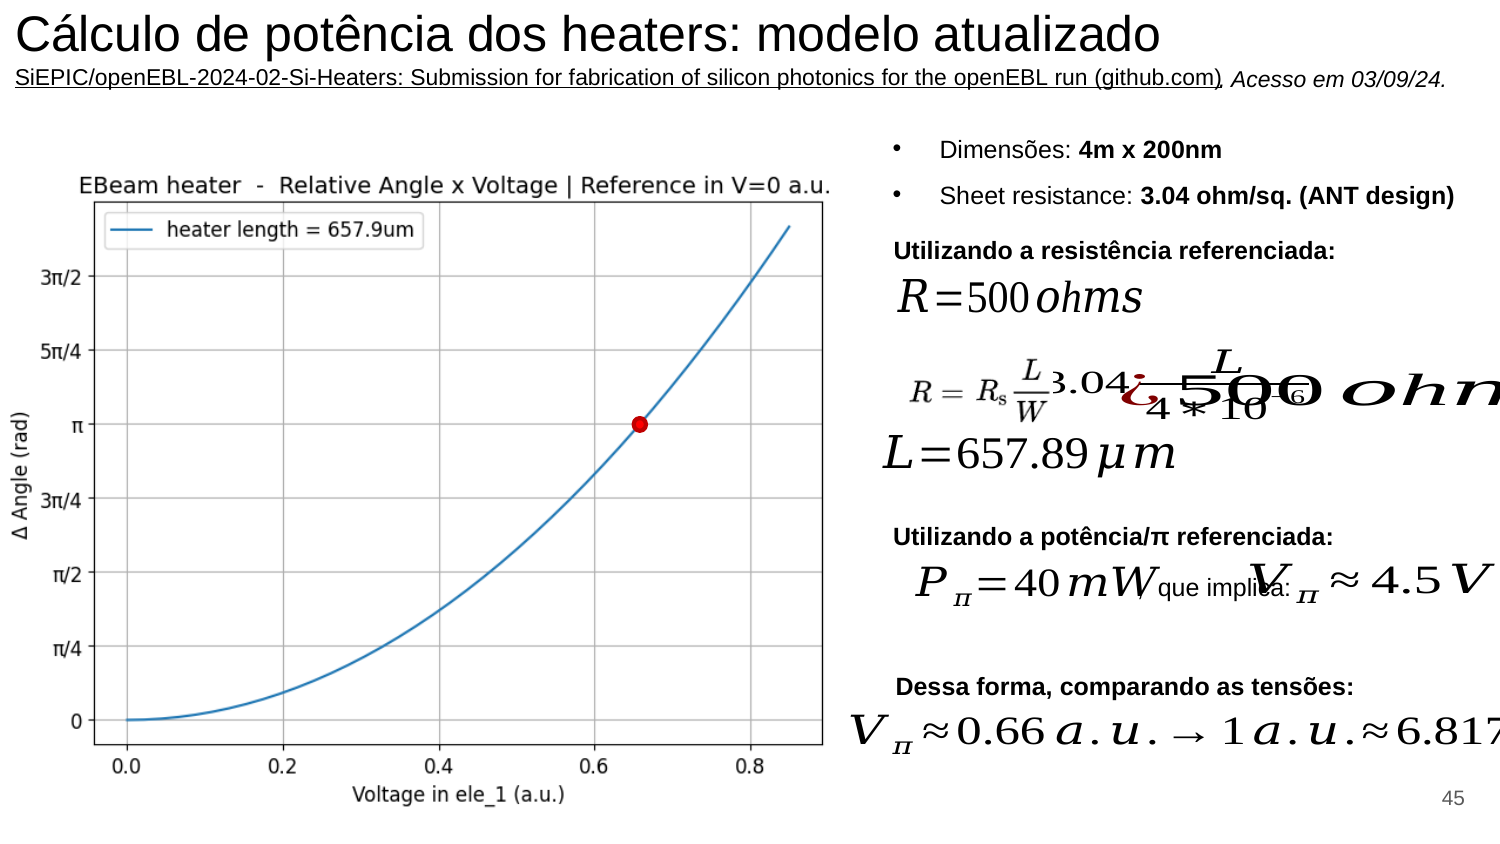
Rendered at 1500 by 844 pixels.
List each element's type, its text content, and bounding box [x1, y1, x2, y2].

picture [973, 343, 1054, 438]
picture [0, 164, 849, 818]
text_box , que implica: [1122, 564, 1335, 610]
text_box Utilizando a potência/π referenciada: [878, 512, 1350, 558]
text_box SiEPIC/openEBL-2024-02-Si-Heaters: Submission for fabrication of silicon photonics for the openEBL run (github.com) [0, 55, 1383, 98]
text_box Cálculo de potência dos heaters: modelo atualizado [0, 0, 1449, 56]
text_box Dessa forma, comparando as tensões: [880, 662, 1371, 708]
text_box . Acesso em 03/09/24. [1204, 56, 1500, 127]
text_box Utilizando a resistência referenciada: [878, 227, 1352, 273]
text_box Sheet resistance: 3.04 ohm/sq. (ANT design) [877, 171, 1500, 217]
picture [899, 358, 967, 429]
slide_number 45 [1389, 764, 1480, 830]
